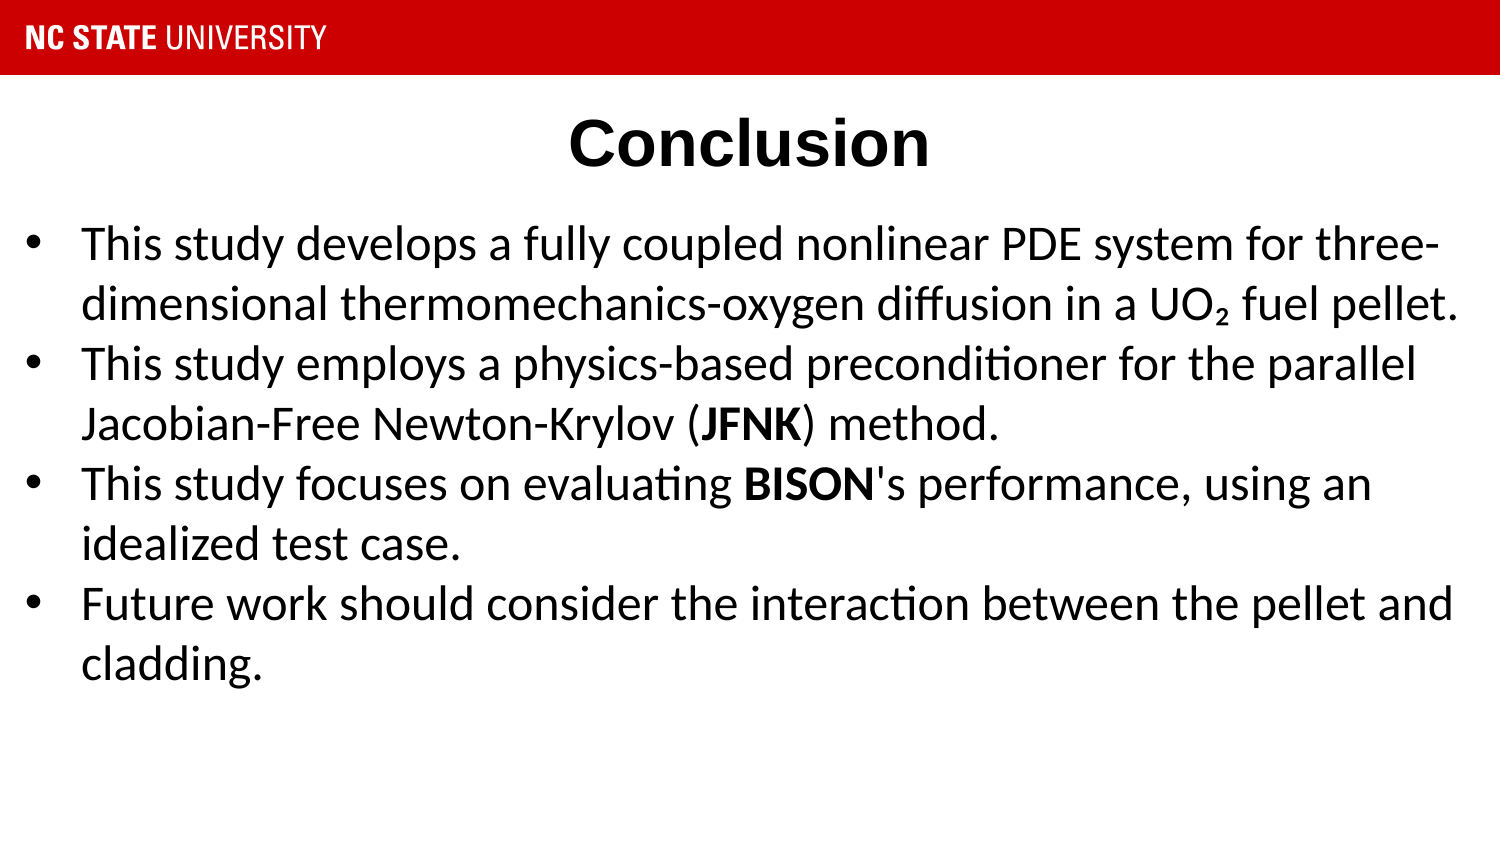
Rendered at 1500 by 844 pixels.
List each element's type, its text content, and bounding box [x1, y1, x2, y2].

title Conclusion [109, 103, 1391, 177]
text_box This study develops a fully coupled nonlinear PDE system for three-dimensional thermomechanics-oxygen diffusion in a UO₂ fuel pellet. This study employs a physics-based preconditioner for the parallel Jacobian-Free Newton-Krylov (JFNK) method. This study focuses on evaluating BISON's performance, using an idealized test case. Future work should consider the interaction between the pellet and cladding. [10, 203, 1490, 699]
picture [0, 0, 1500, 75]
